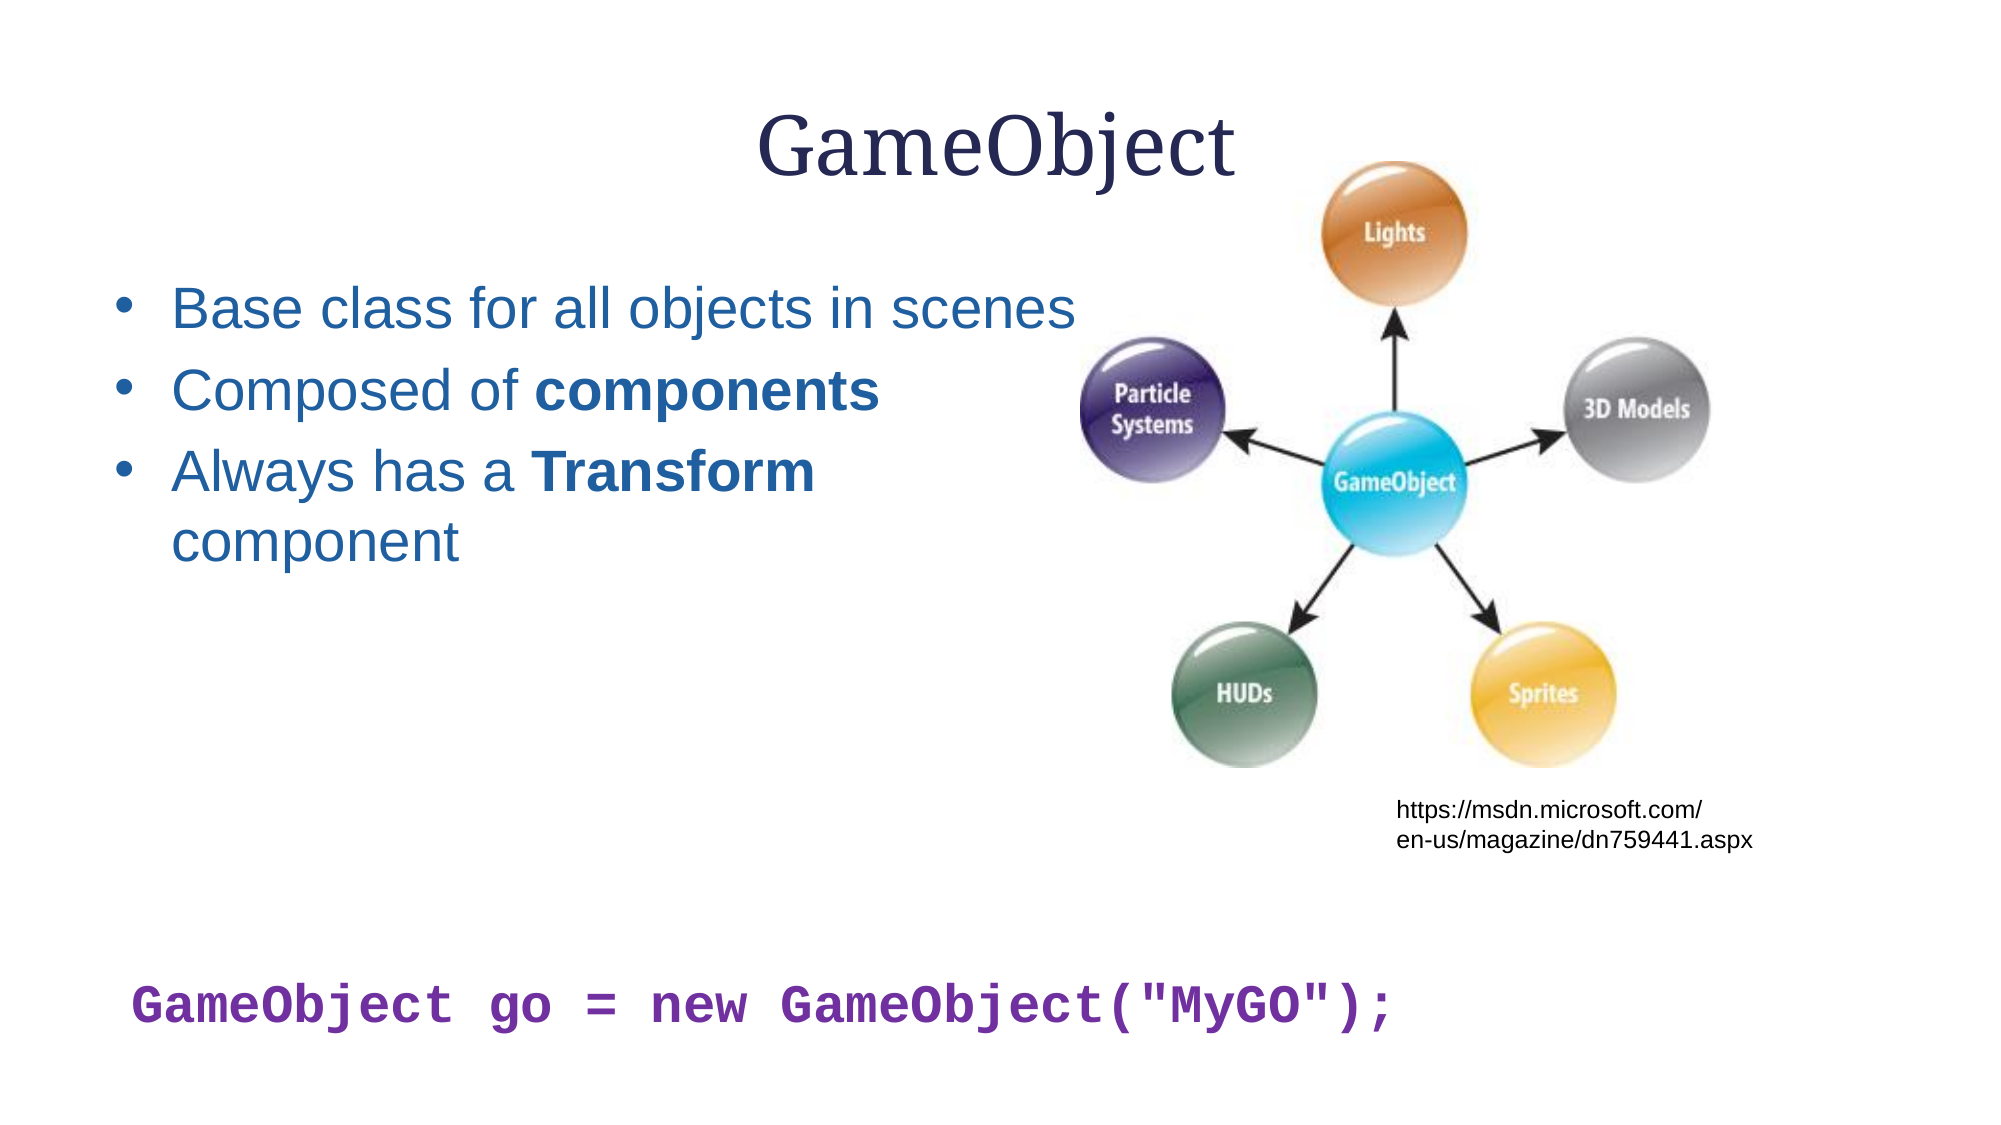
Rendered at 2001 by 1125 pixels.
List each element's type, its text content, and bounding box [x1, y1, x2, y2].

picture [1079, 161, 1713, 768]
text_box https://msdn.microsoft.com/ en-us/magazine/dn759441.aspx [1374, 786, 2000, 861]
title GameObject [99, 0, 1900, 200]
list Base class for all objects in scenes Composed of components Always has a Transform component GameObject go = new GameObject("MyGO"); [99, 262, 1900, 1005]
